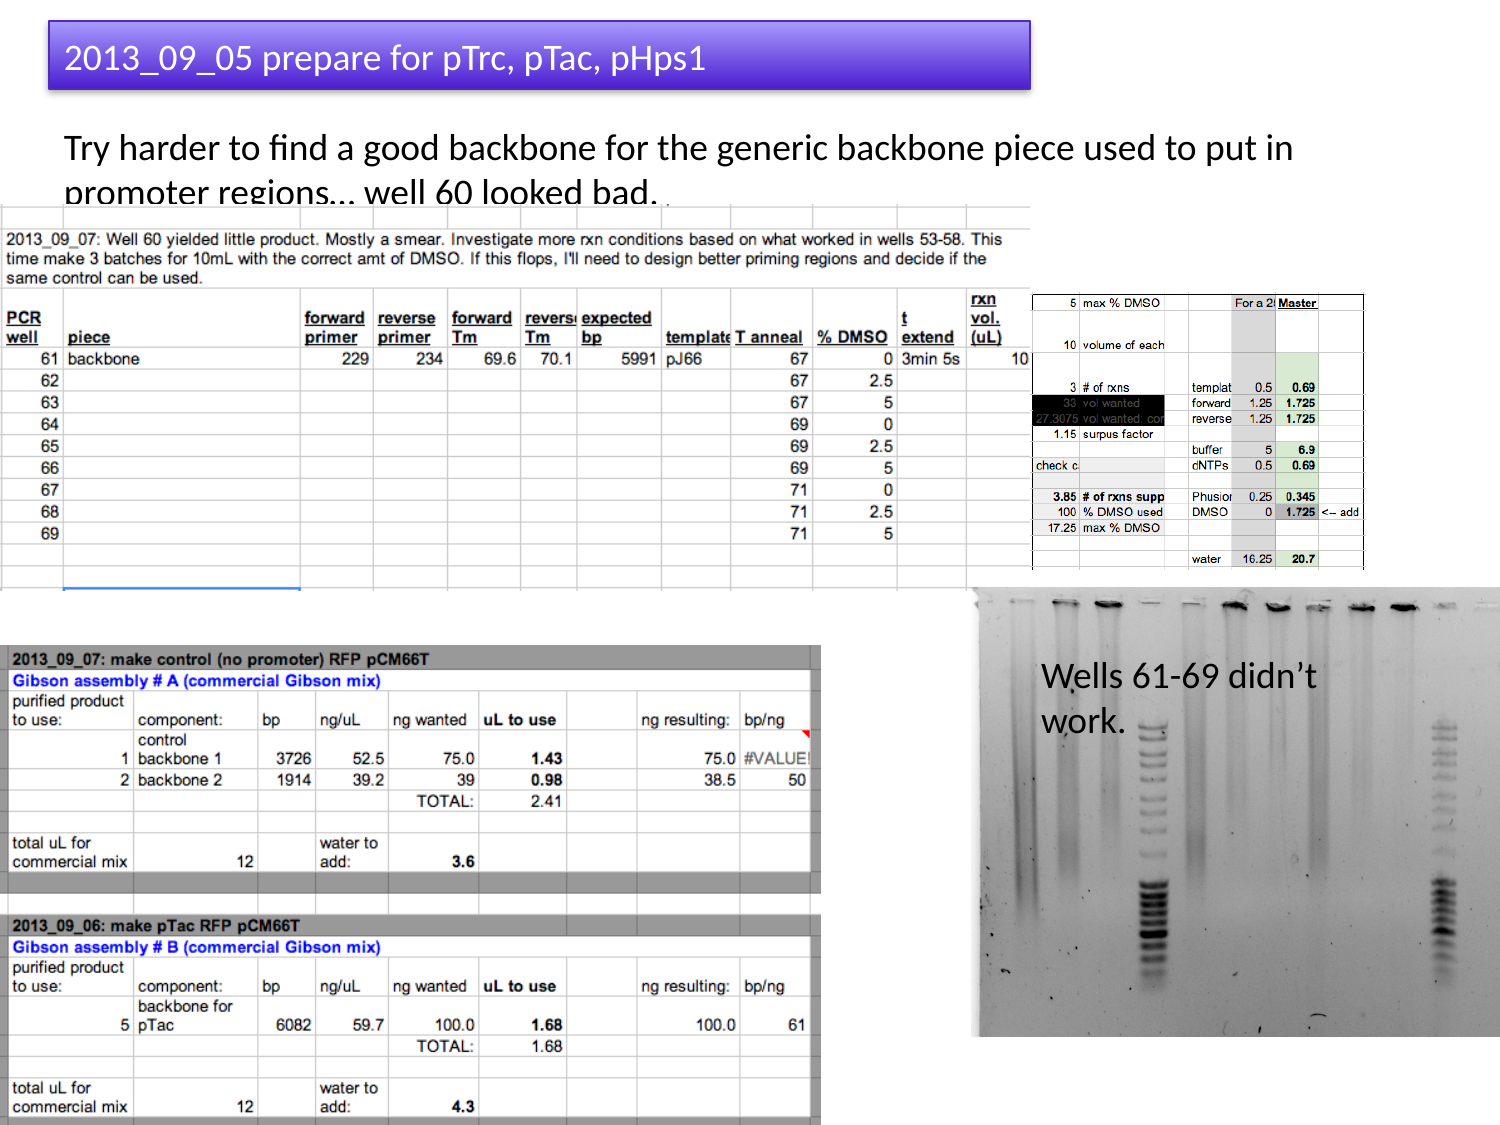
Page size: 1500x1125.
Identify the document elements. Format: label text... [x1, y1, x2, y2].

text_box 2013_09_05 prepare for pTrc, pTac, pHps1 [48, 20, 1031, 90]
picture [0, 645, 822, 1125]
picture [0, 204, 1500, 1037]
text_box Try harder to find a good backbone for the generic backbone piece used to put in promoter regions… well 60 looked bad. [49, 115, 1453, 221]
